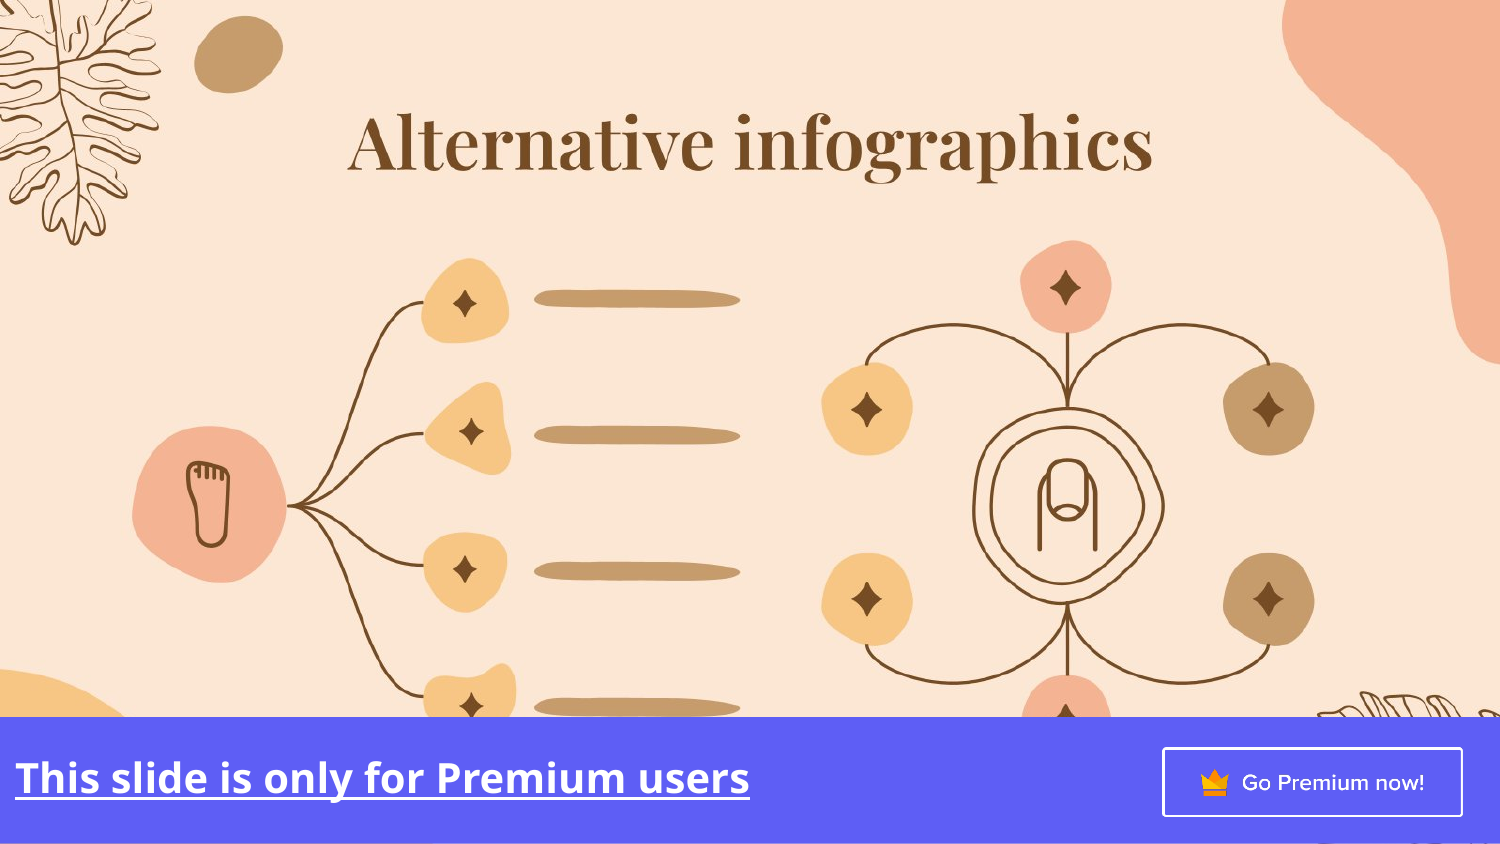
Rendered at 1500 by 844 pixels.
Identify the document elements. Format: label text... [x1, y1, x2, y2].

picture [1162, 747, 1463, 817]
picture [0, 0, 1500, 717]
text_box This slide is only for Premium users [0, 717, 1500, 844]
